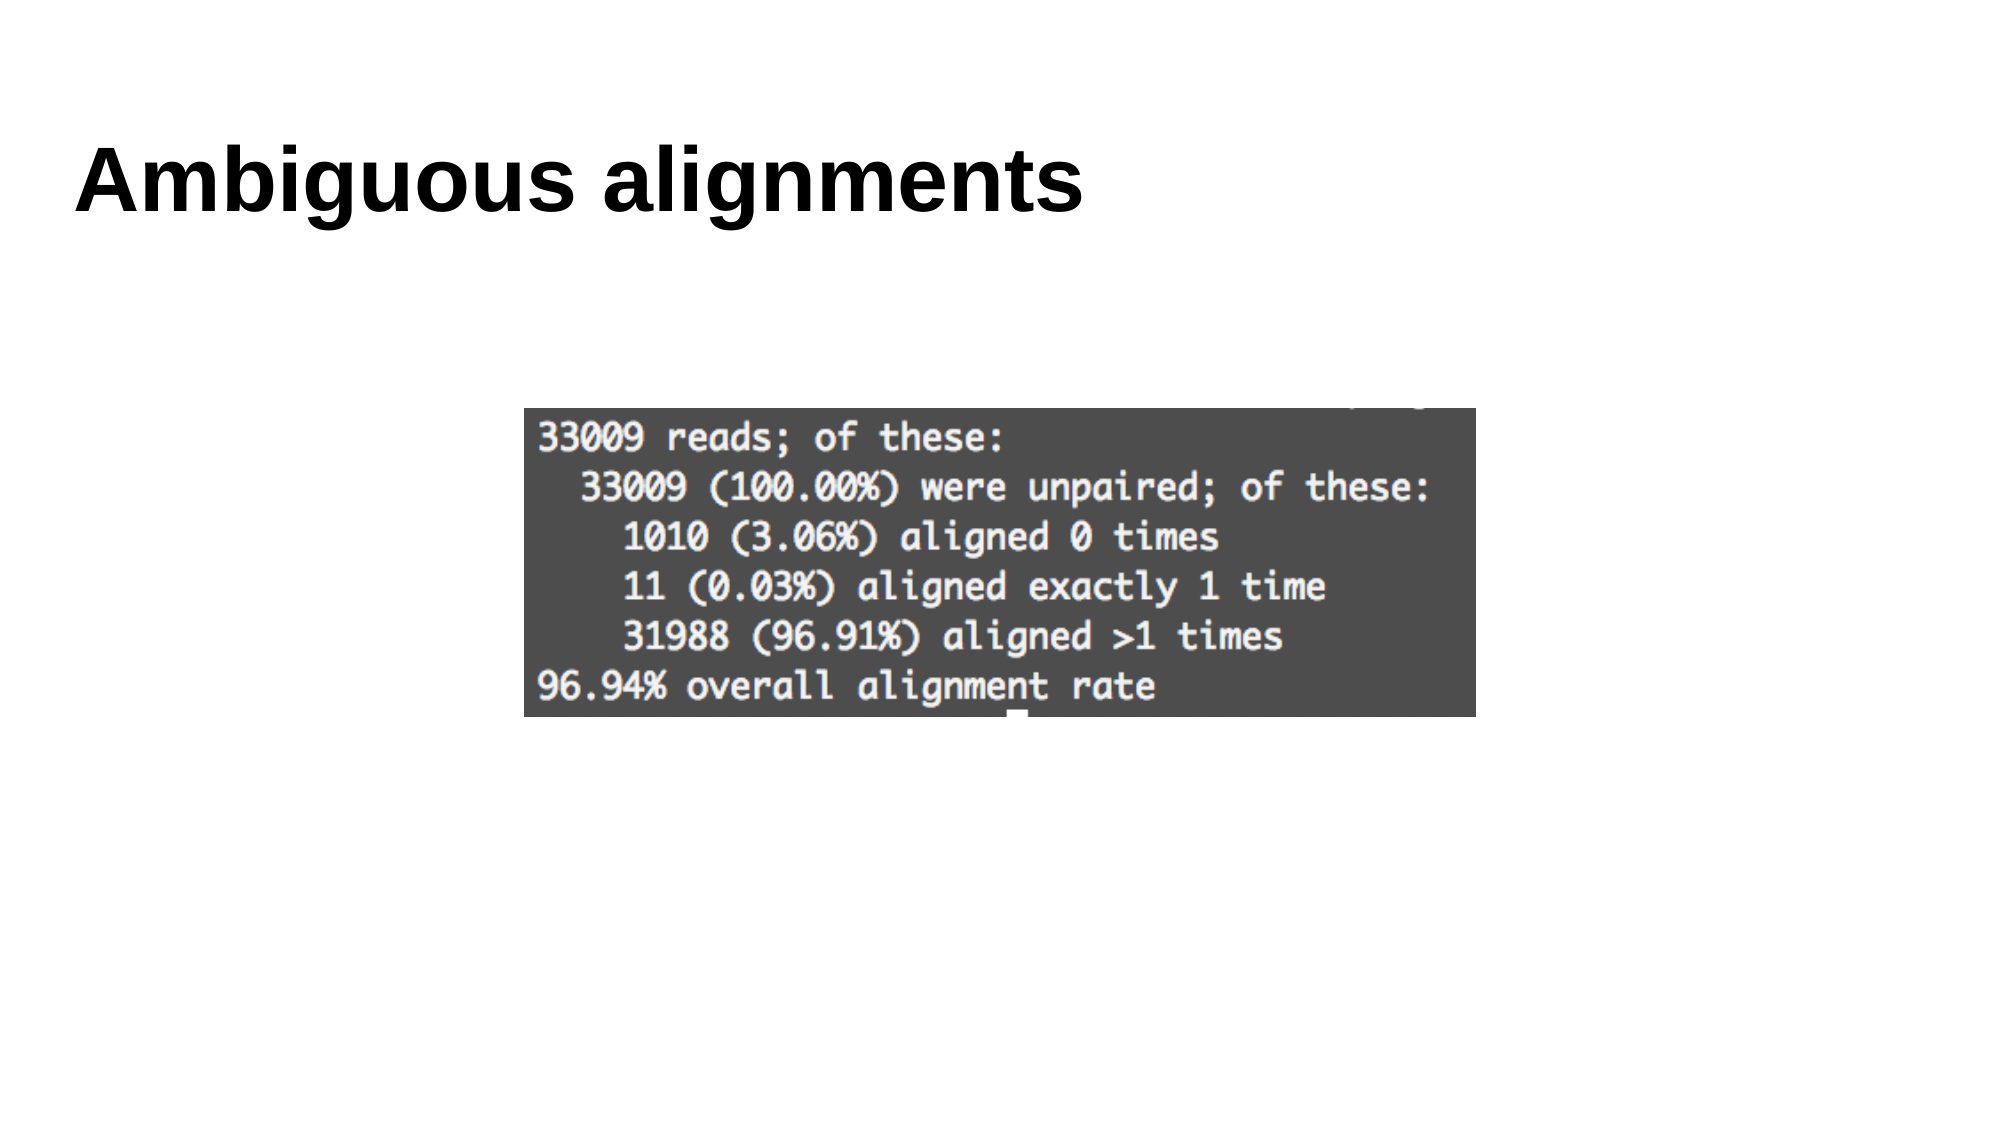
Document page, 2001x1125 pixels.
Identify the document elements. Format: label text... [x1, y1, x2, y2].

text_box Ambiguous alignments [58, 111, 1103, 237]
picture [524, 407, 1476, 717]
